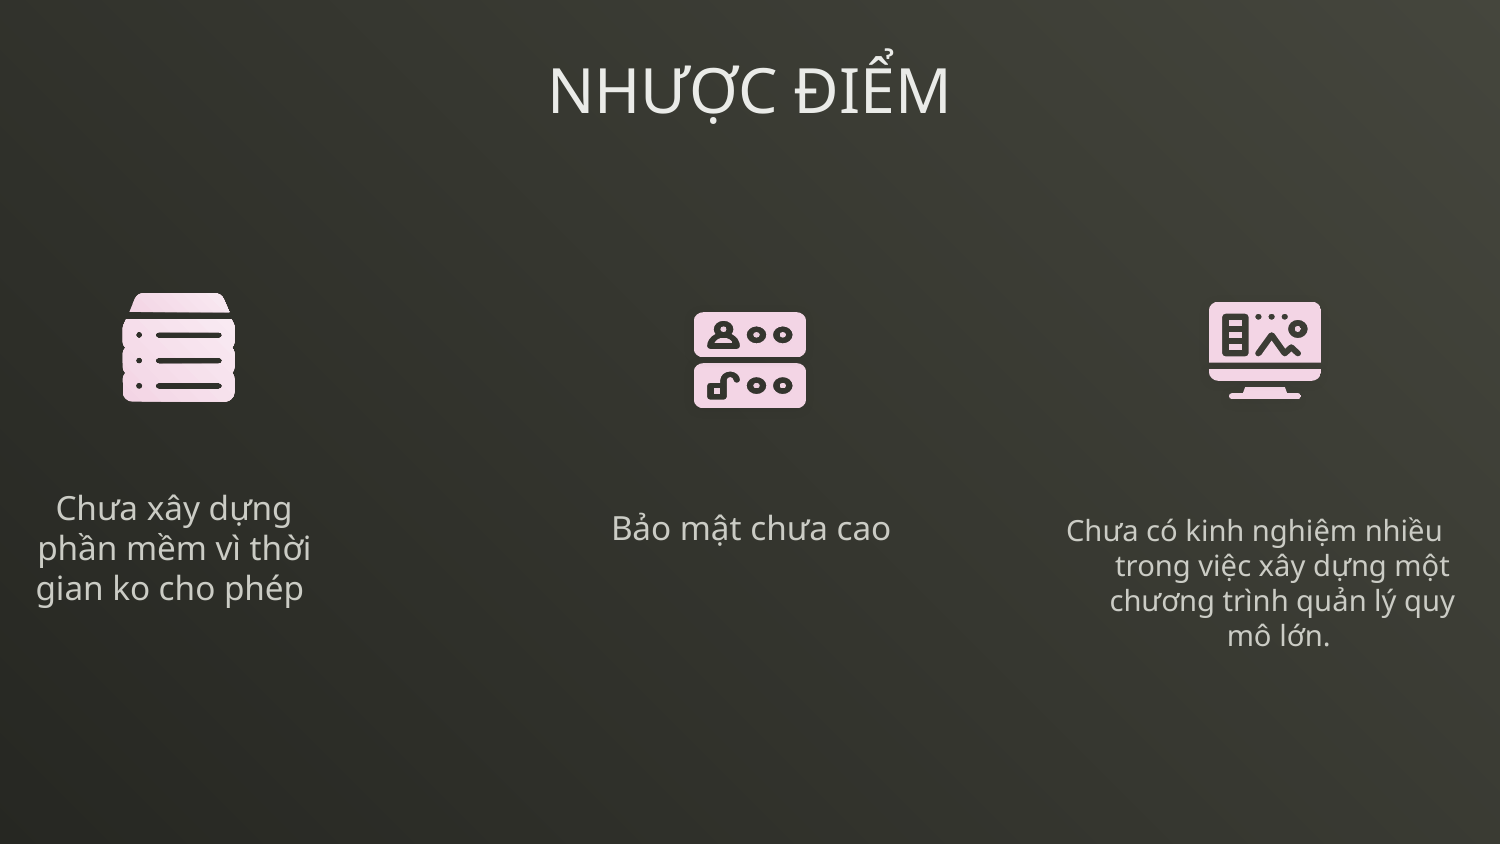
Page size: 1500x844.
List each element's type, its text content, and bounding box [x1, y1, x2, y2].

text_box Chưa xây dựng phần mềm vì thời gian ko cho phép [7, 467, 342, 627]
title NHƯỢC ĐIỂM [116, 41, 1383, 136]
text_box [1208, 301, 1322, 400]
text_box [693, 311, 807, 409]
text_box Chưa có kinh nghiệm nhiều trong việc xây dựng một chương trình quản lý quy mô lớn. [997, 462, 1493, 702]
subtitle Bảo mật chưa cao [514, 494, 997, 599]
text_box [122, 292, 236, 402]
